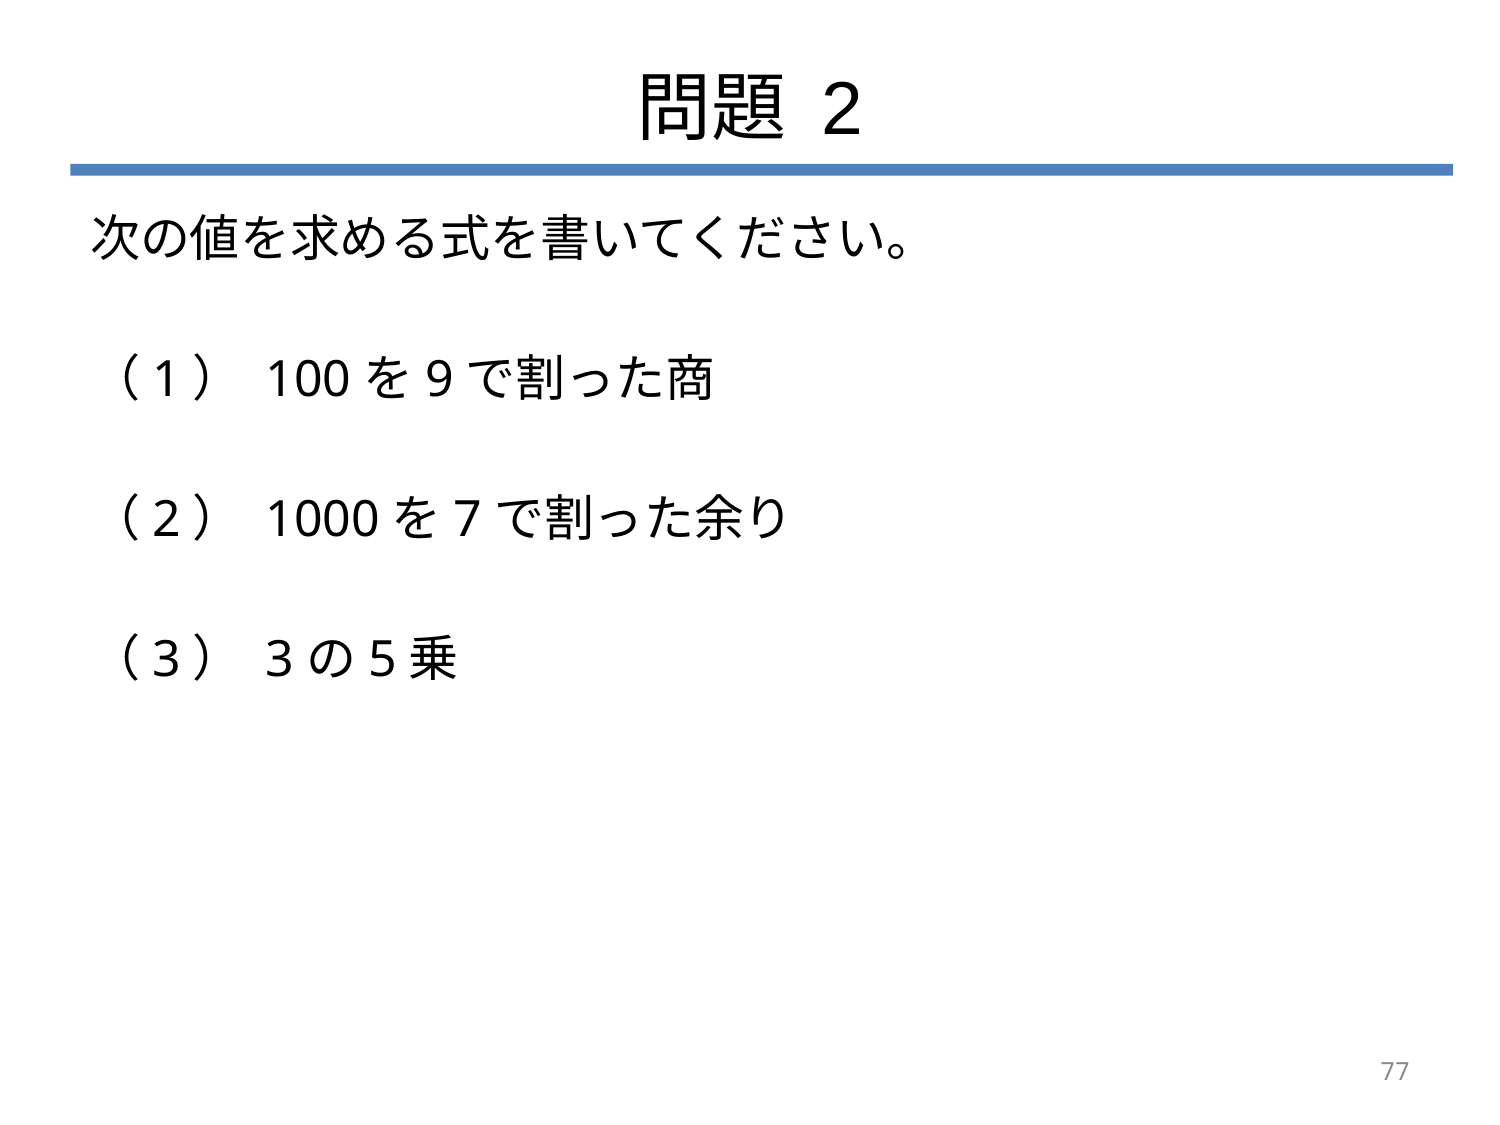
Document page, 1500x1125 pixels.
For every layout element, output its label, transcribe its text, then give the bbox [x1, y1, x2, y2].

list 次の値を求める式を書いてください。 （1） 100を9で割った商 （2） 1000を7で割った余り （3） 3の5乗 [75, 199, 1459, 1020]
title 問題 2 [75, 45, 1425, 164]
slide_number 77 [1074, 1042, 1425, 1103]
